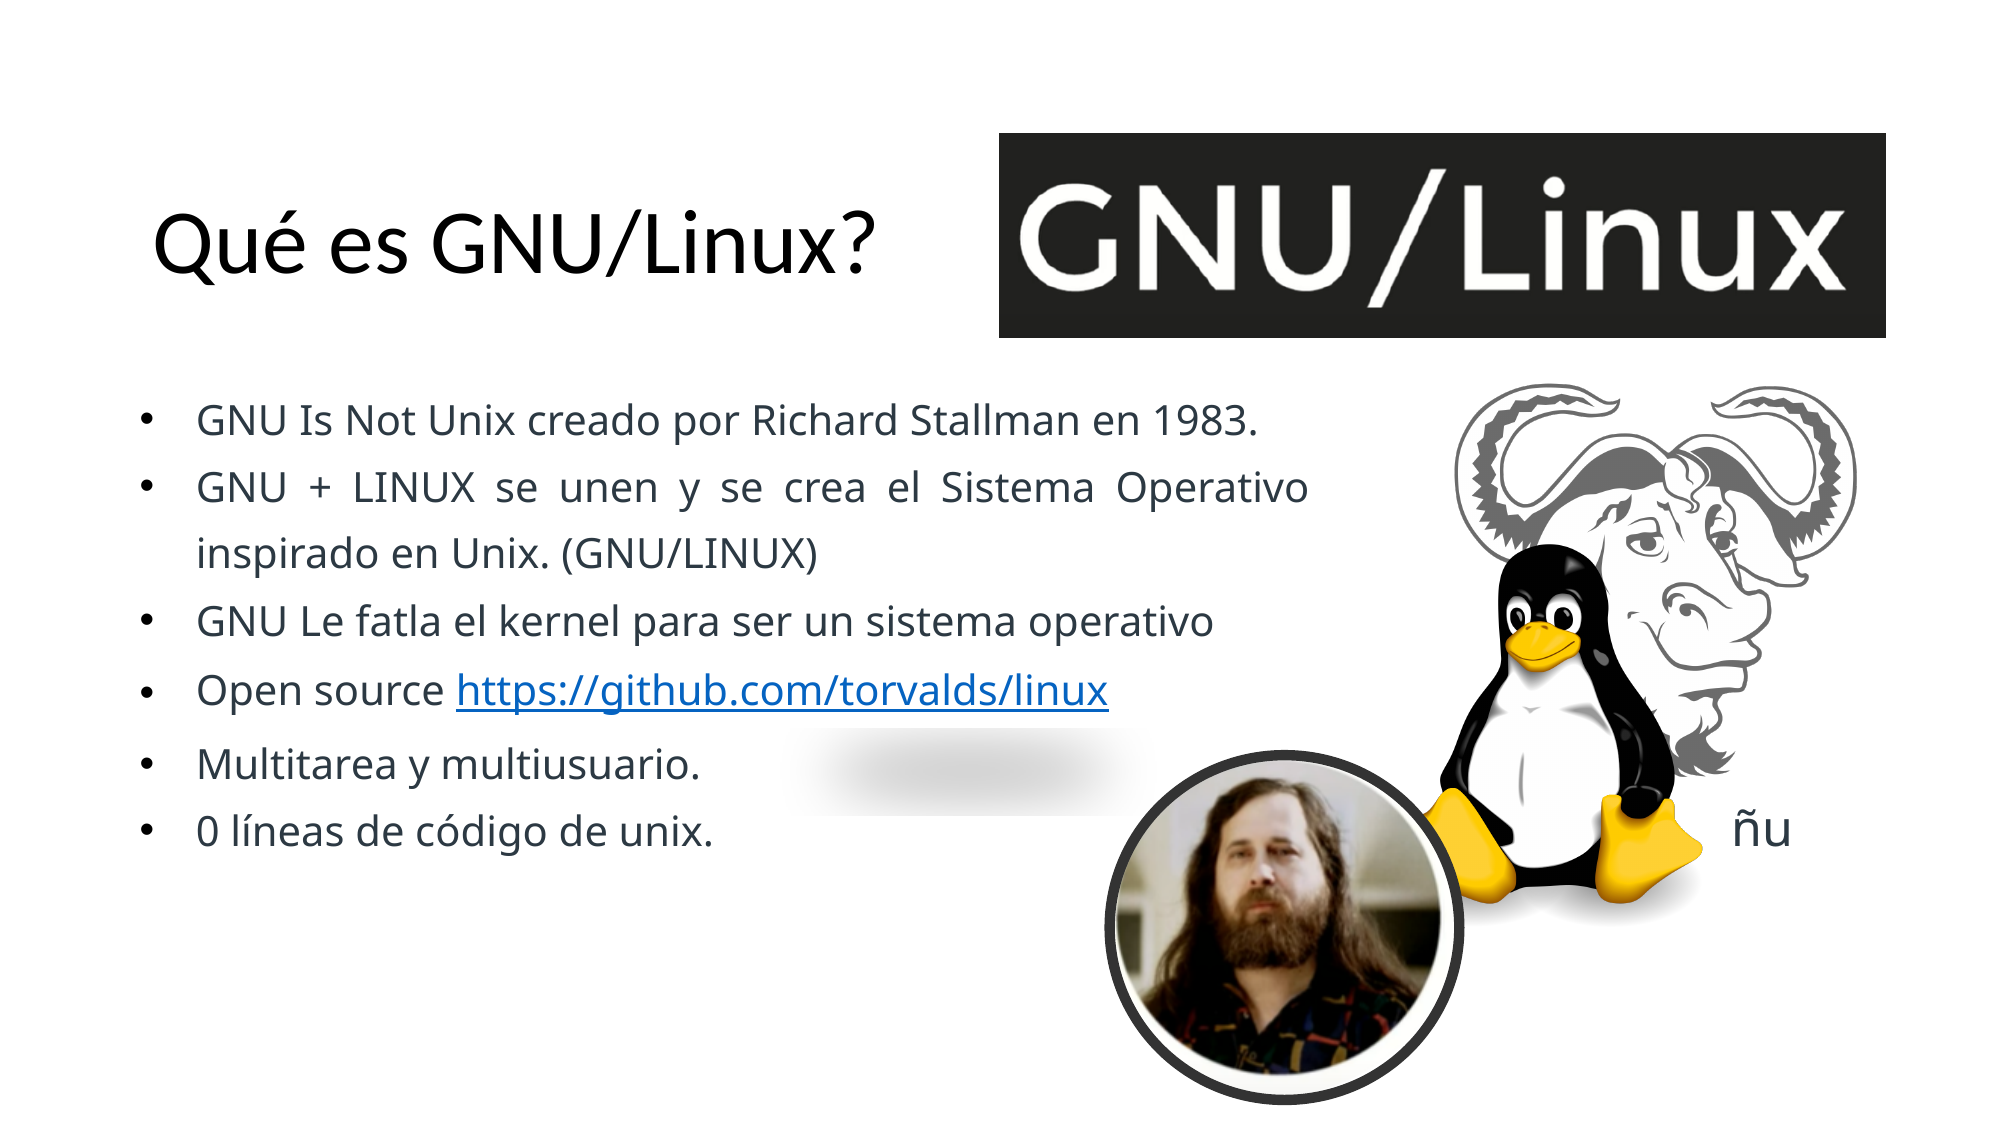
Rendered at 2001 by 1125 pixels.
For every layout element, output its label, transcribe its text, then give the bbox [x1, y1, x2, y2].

title Qué es GNU/Linux? [137, 135, 1863, 353]
picture [1109, 383, 1857, 1101]
picture [999, 133, 1887, 338]
text_box GNU Is Not Unix creado por Richard Stallman en 1983. GNU + LINUX se unen y se crea el Sistema Operativo inspirado en Unix. (GNU/LINUX) GNU Le fatla el kernel para ser un sistema operativo Open source https://github.com/torvalds/linux Multitarea y multiusuario. 0 líneas de código de unix. [137, 374, 1311, 855]
